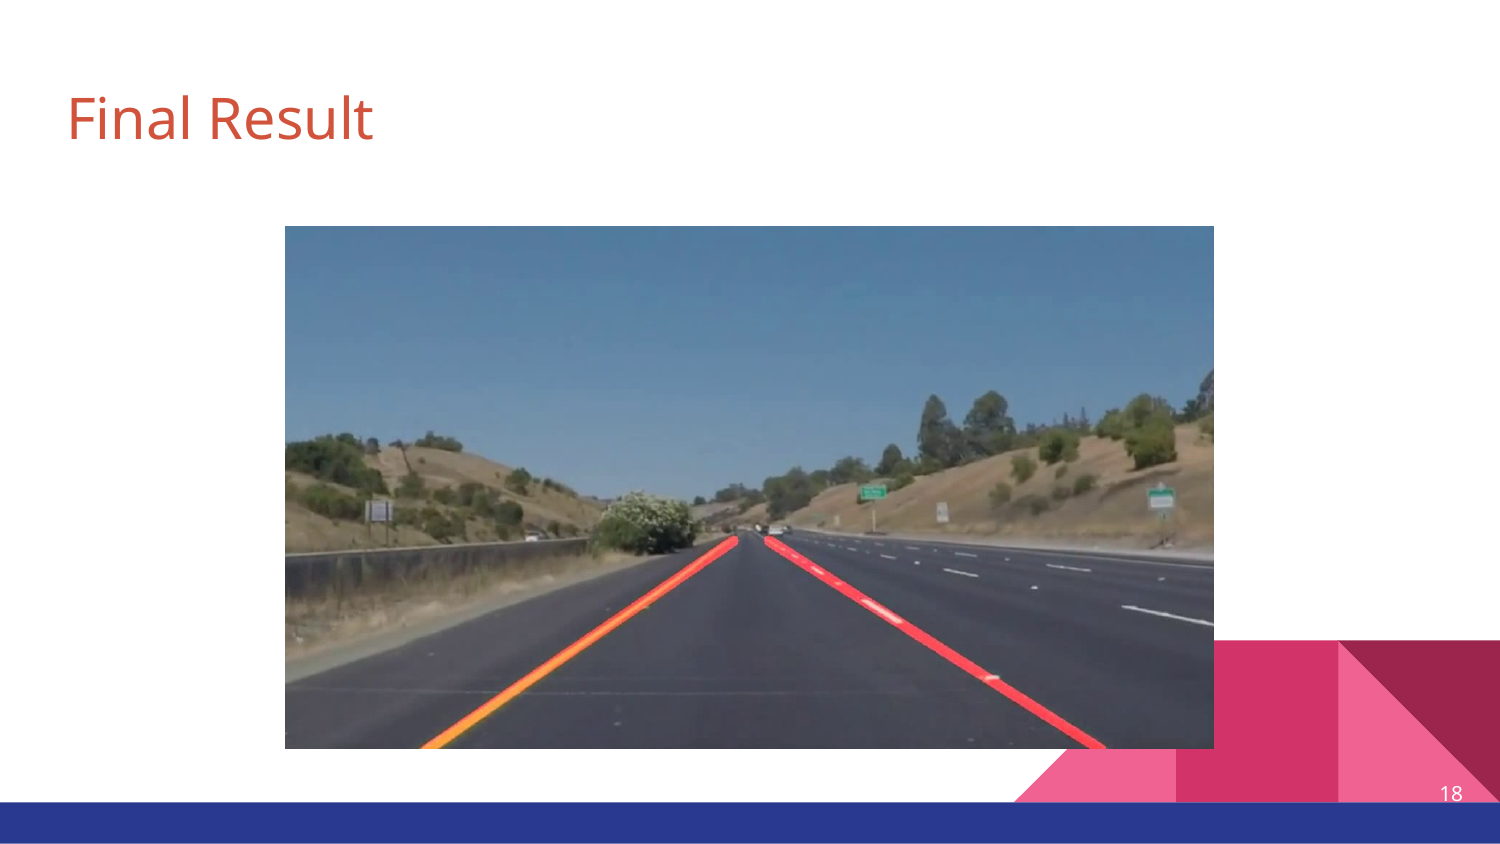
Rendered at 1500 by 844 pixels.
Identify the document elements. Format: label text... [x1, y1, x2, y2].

title Final Result [51, 67, 1449, 167]
picture [285, 226, 1215, 749]
slide_number ‹#› [1387, 762, 1478, 828]
list [51, 226, 1449, 775]
